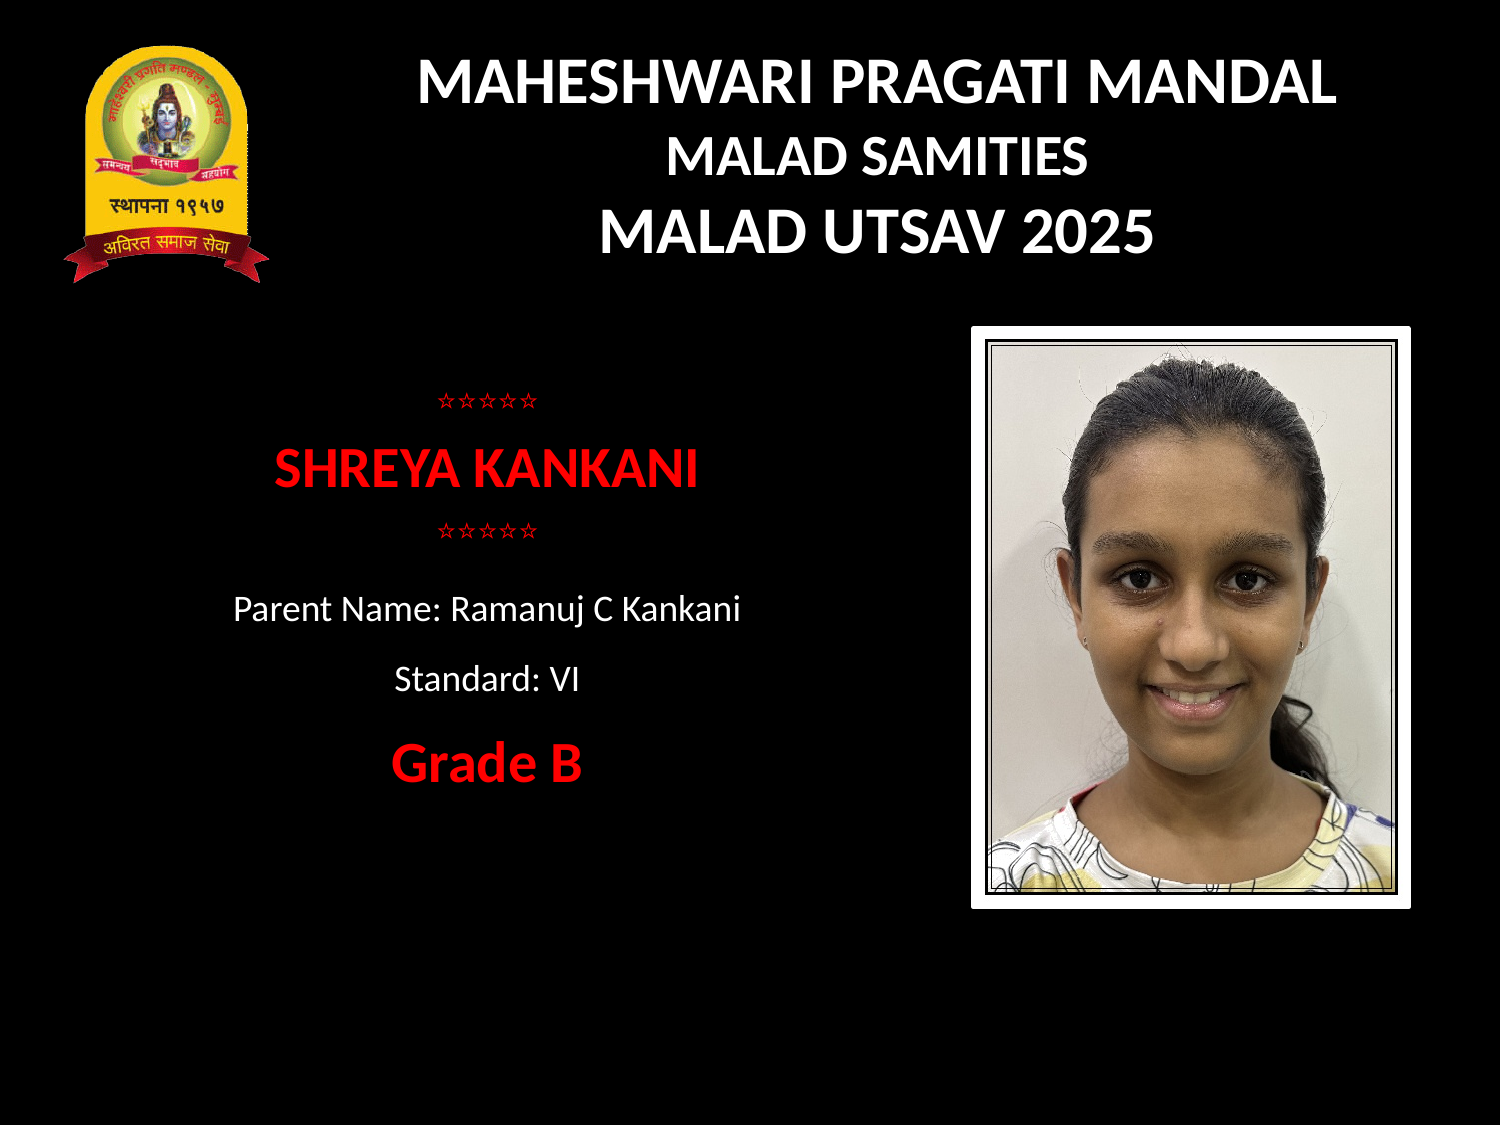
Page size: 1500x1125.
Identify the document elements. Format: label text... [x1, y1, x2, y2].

picture [29, 29, 297, 301]
text_box MAHESHWARI PRAGATI MANDAL MALAD SAMITIES MALAD UTSAV 2025 [401, 29, 1354, 275]
text_box ⭐⭐⭐⭐⭐ SHREYA KANKANI ⭐⭐⭐⭐⭐ Parent Name: Ramanuj C Kankani Standard: VI Grade B [74, 374, 900, 802]
picture [974, 329, 1408, 907]
